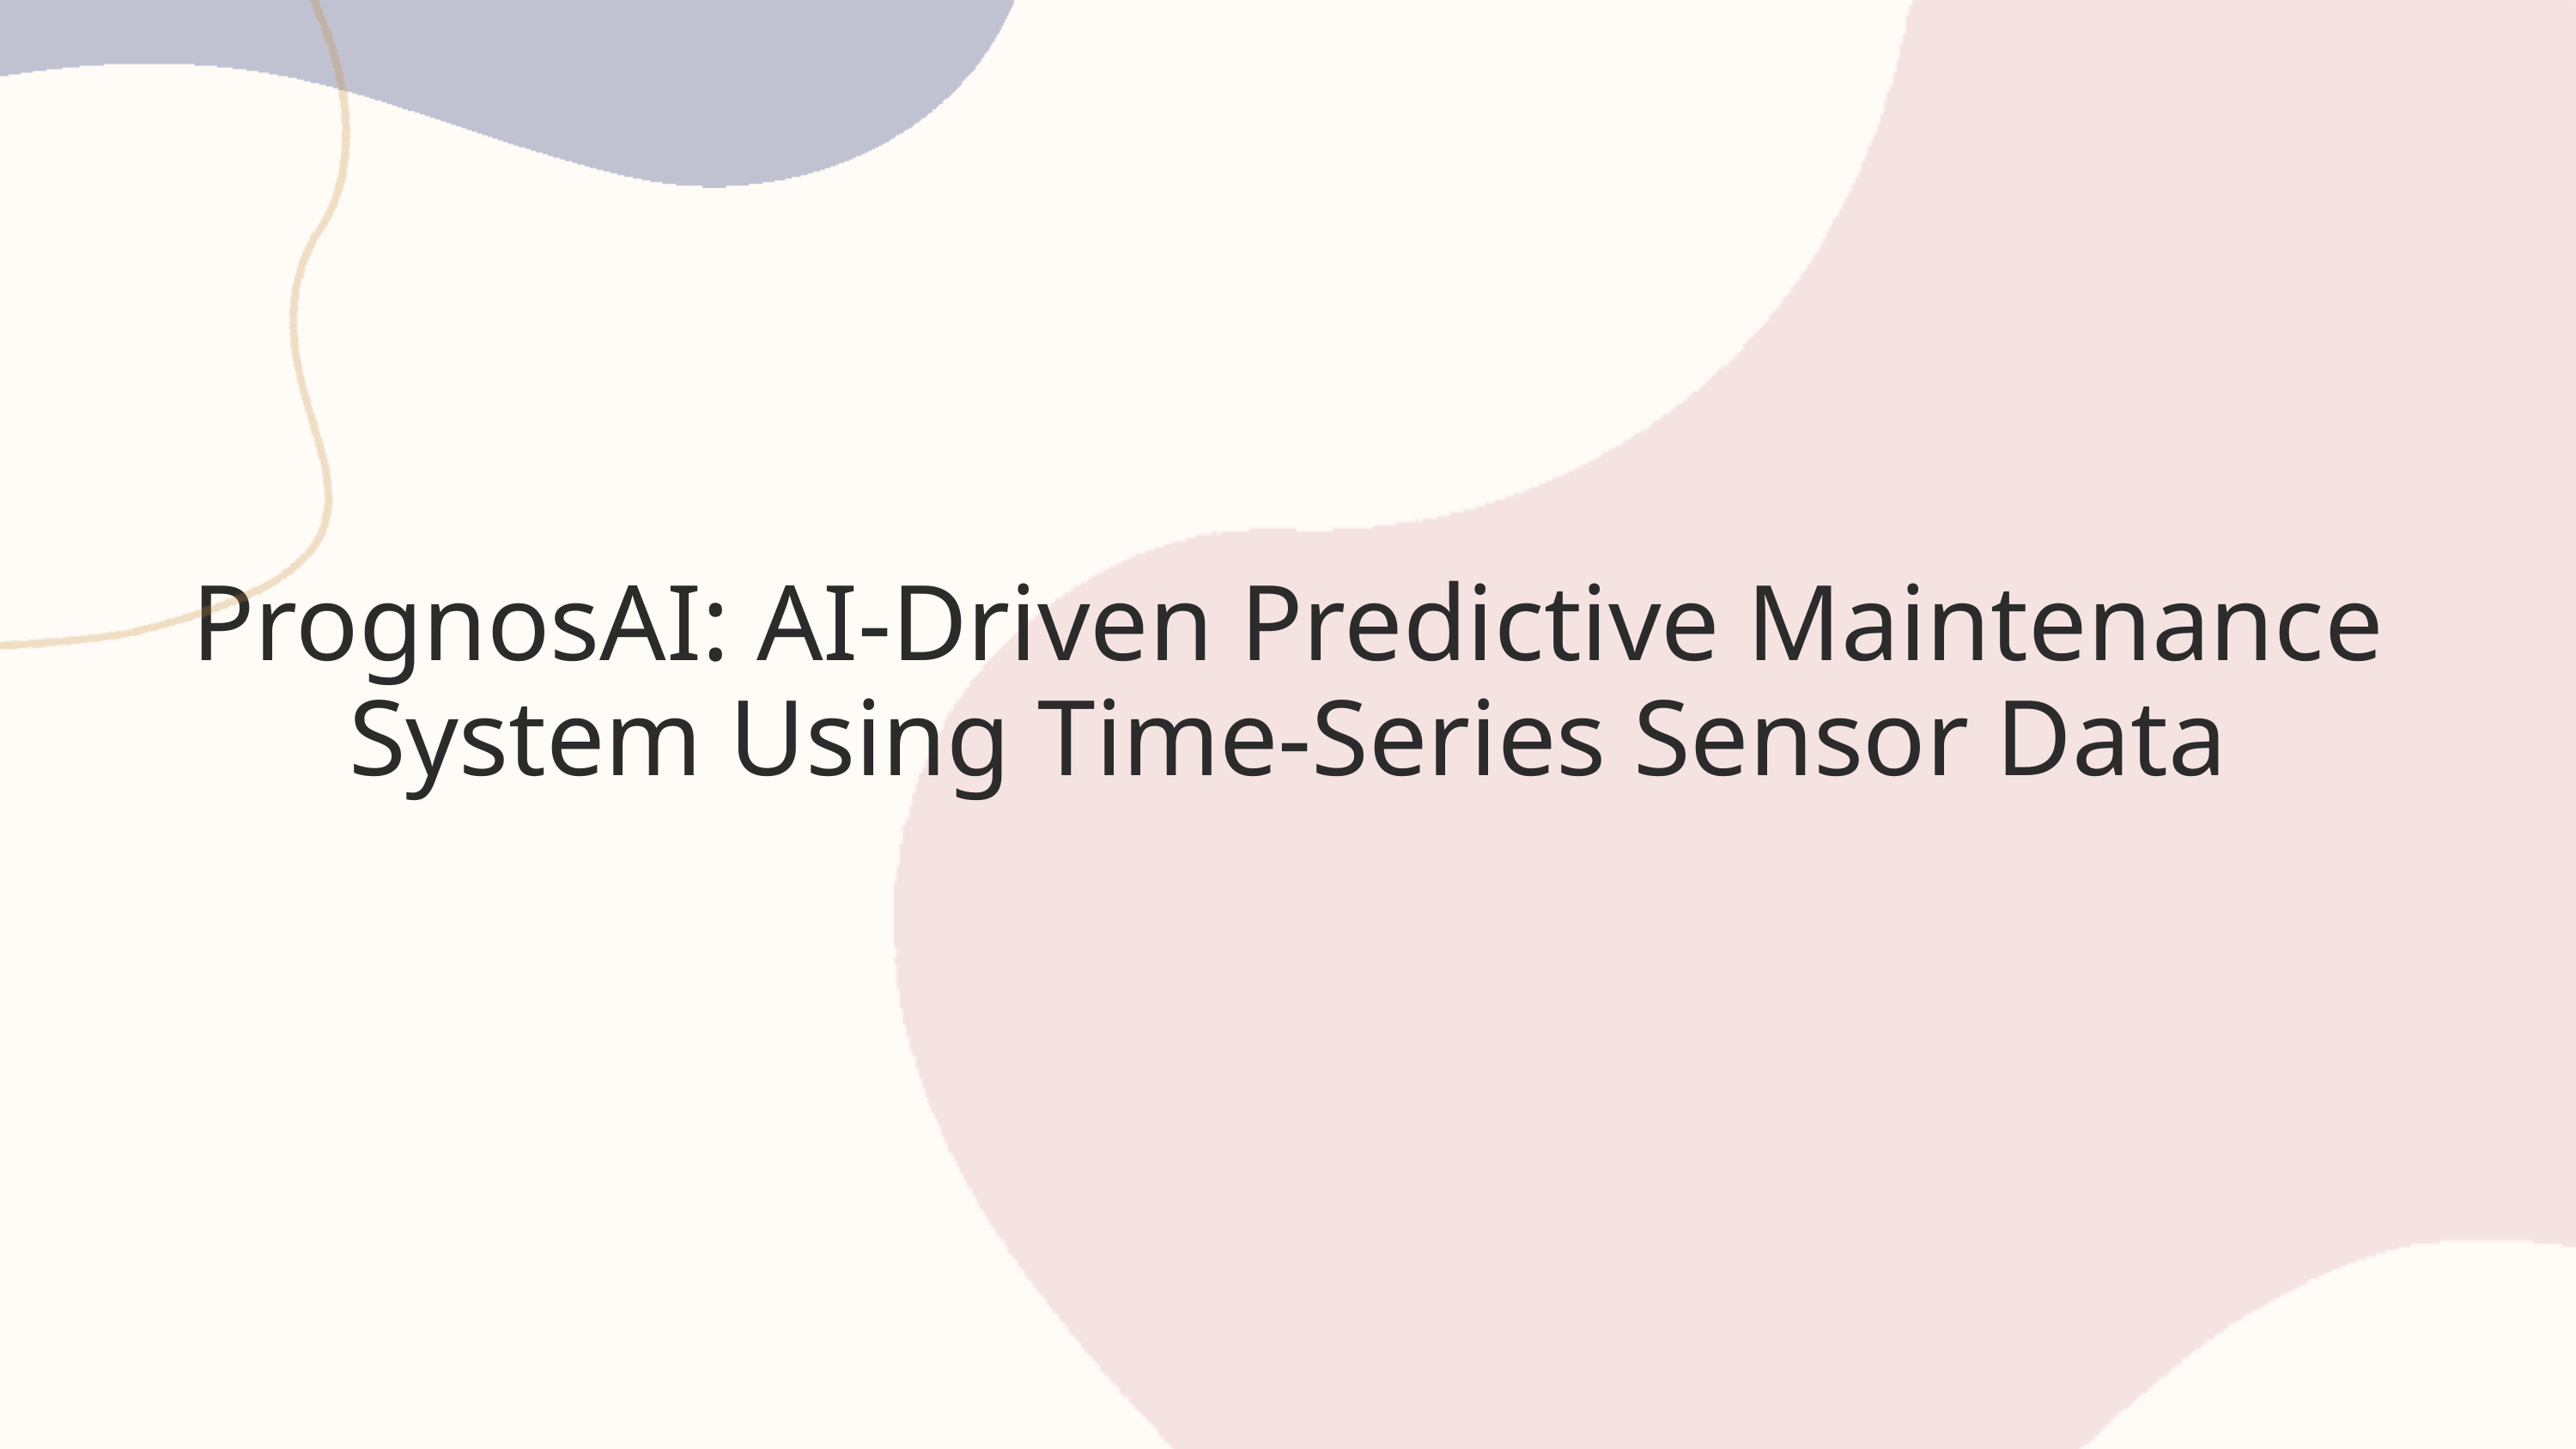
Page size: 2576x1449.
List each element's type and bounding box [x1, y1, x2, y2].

text_box [95, 578, 2481, 934]
picture [0, 0, 2576, 1449]
